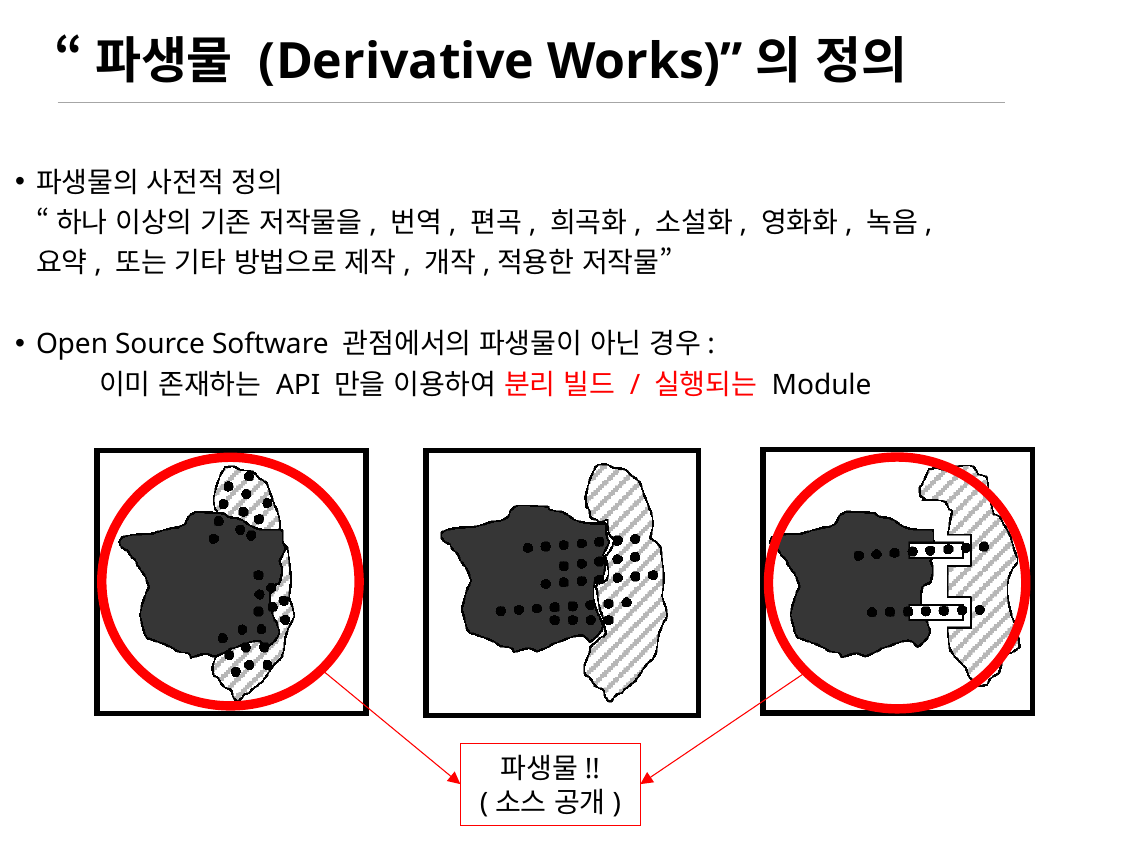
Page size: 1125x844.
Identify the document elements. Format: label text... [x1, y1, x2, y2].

list 파생물의 사전적 정의 “하나 이상의 기존 저작물을, 번역, 편곡, 희곡화, 소설화, 영화화, 녹음, 요약, 또는 기타 방법으로 제작, 개작,적용한 저작물” Open Source Software 관점에서의 파생물이 아닌 경우: 이미 존재하는 API 만을 이용하여 분리 빌드 / 실행되는 Module [0, 149, 948, 434]
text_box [640, 671, 807, 785]
text_box 파생물!! (소스 공개) [460, 743, 641, 826]
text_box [321, 669, 461, 785]
title “파생물 (Derivative Works)”의 정의 [54, 34, 1125, 92]
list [89, 445, 1041, 718]
